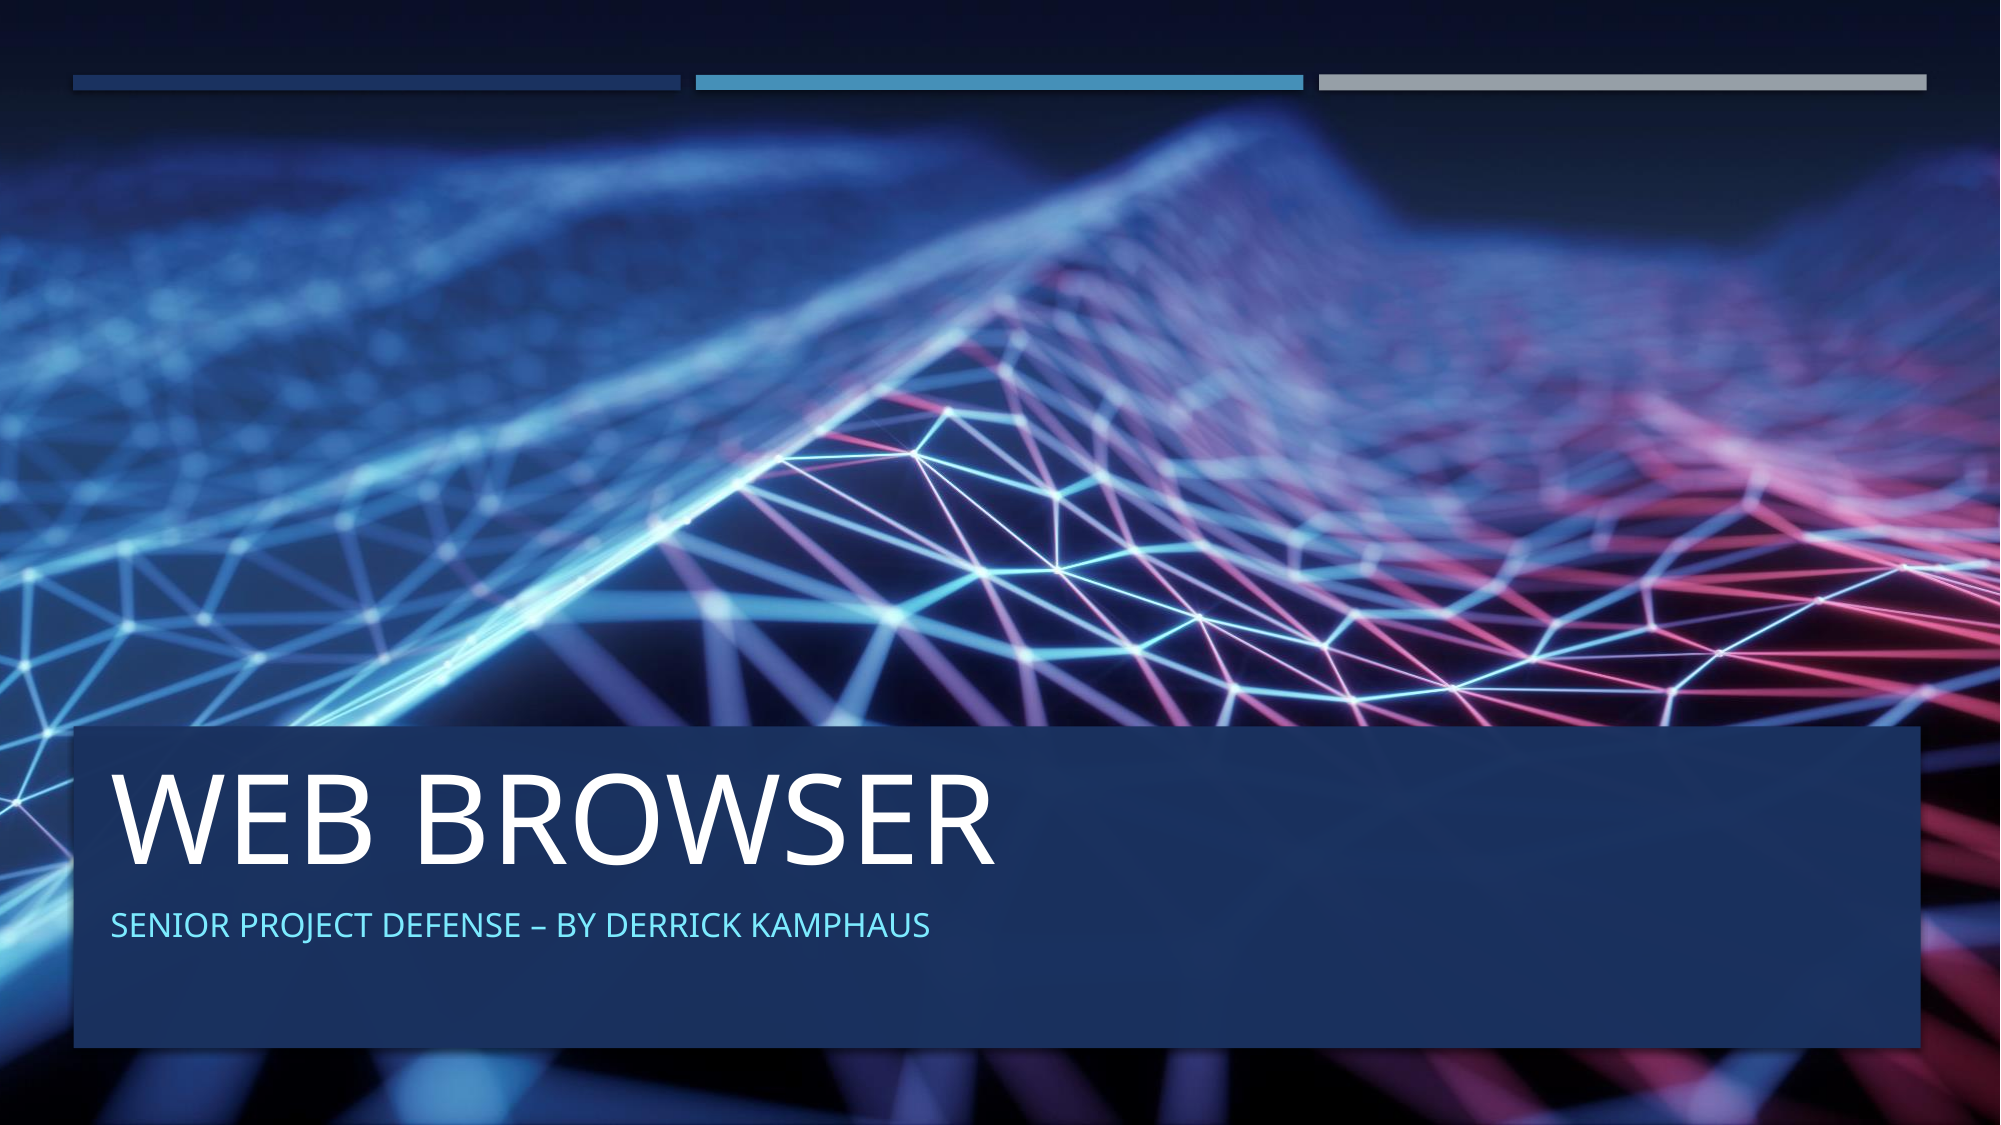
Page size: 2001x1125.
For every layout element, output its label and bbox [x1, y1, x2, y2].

picture [0, 0, 2000, 1125]
text_box [72, 73, 1928, 92]
